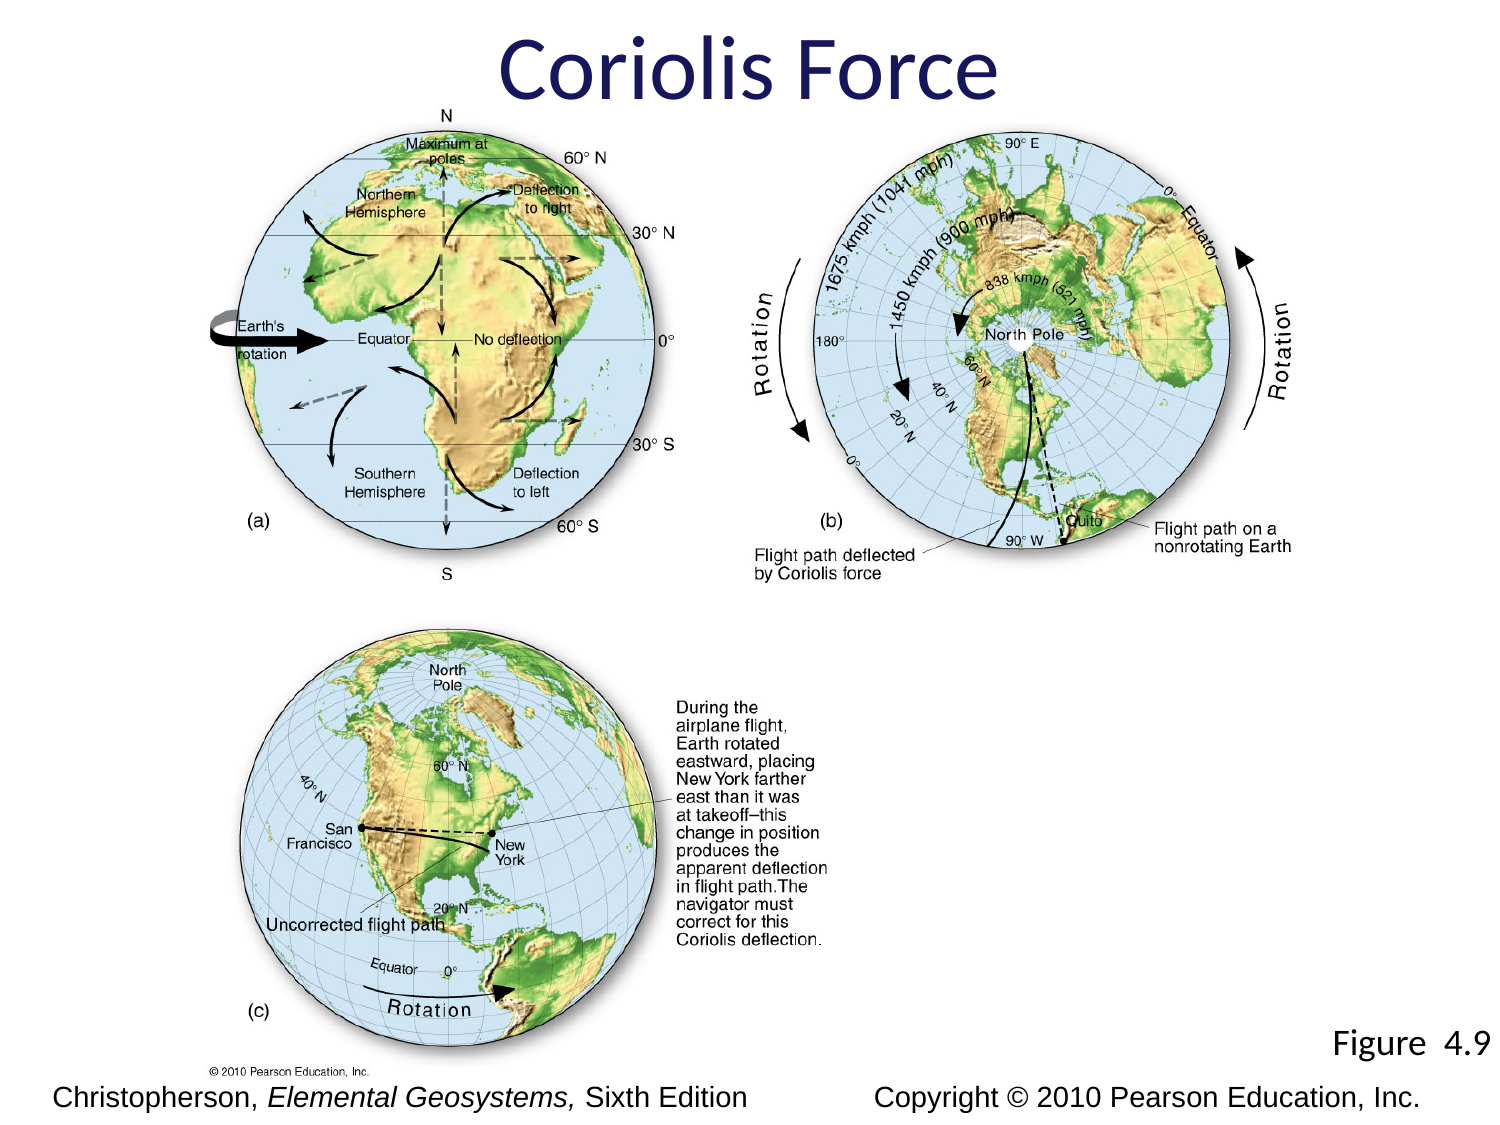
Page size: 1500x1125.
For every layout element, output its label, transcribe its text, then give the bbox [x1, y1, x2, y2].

picture [204, 103, 1296, 1086]
text_box Christopherson, Elemental Geosystems, Sixth Edition [37, 1071, 849, 1113]
text_box Copyright © 2010 Pearson Education, Inc. [854, 1071, 1437, 1113]
title Coriolis Force [112, 0, 1388, 125]
text_box Figure 4.9 [1317, 1010, 1500, 1071]
